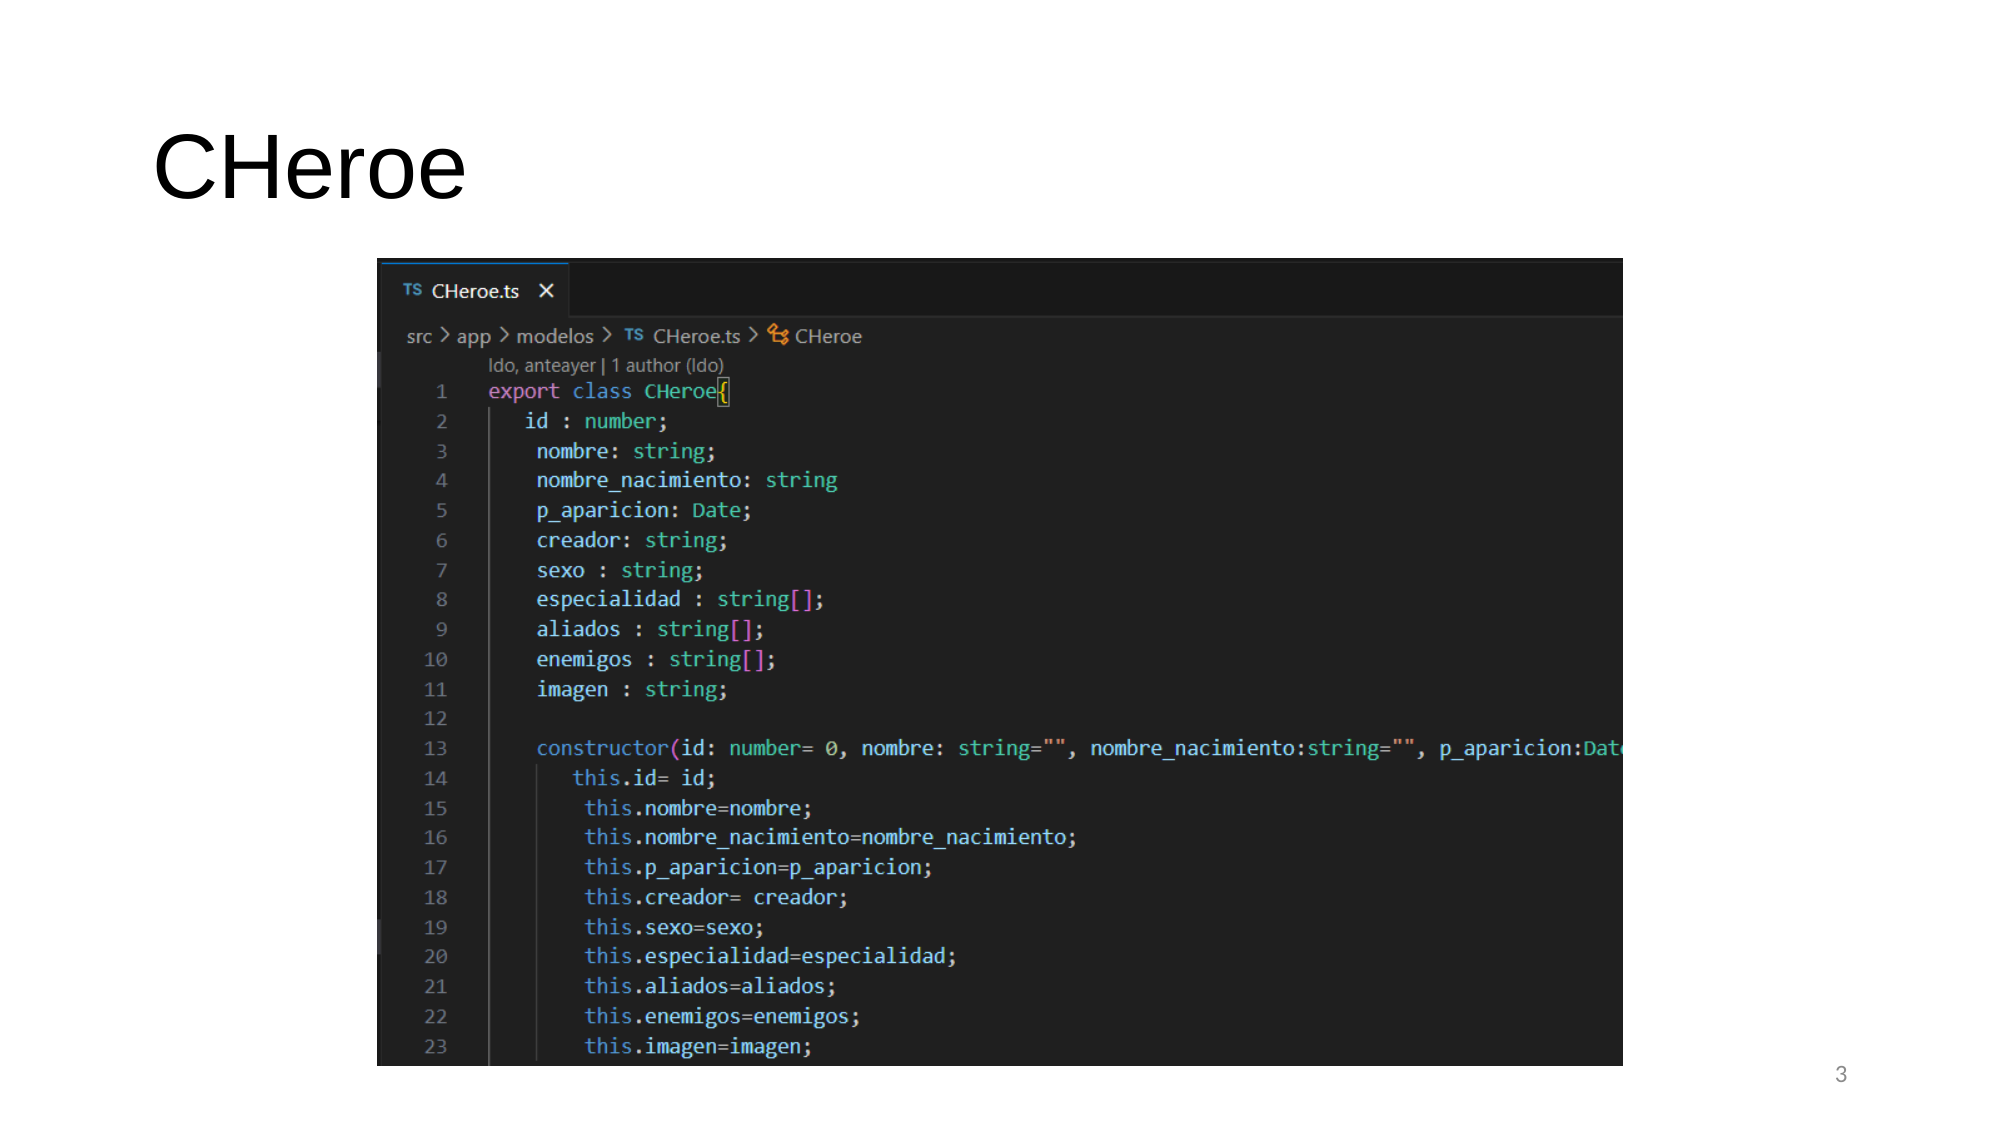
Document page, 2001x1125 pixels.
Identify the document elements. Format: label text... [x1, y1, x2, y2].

slide_number 3 [1412, 1042, 1863, 1103]
picture [377, 258, 1623, 1066]
title CHeroe [137, 59, 1863, 278]
